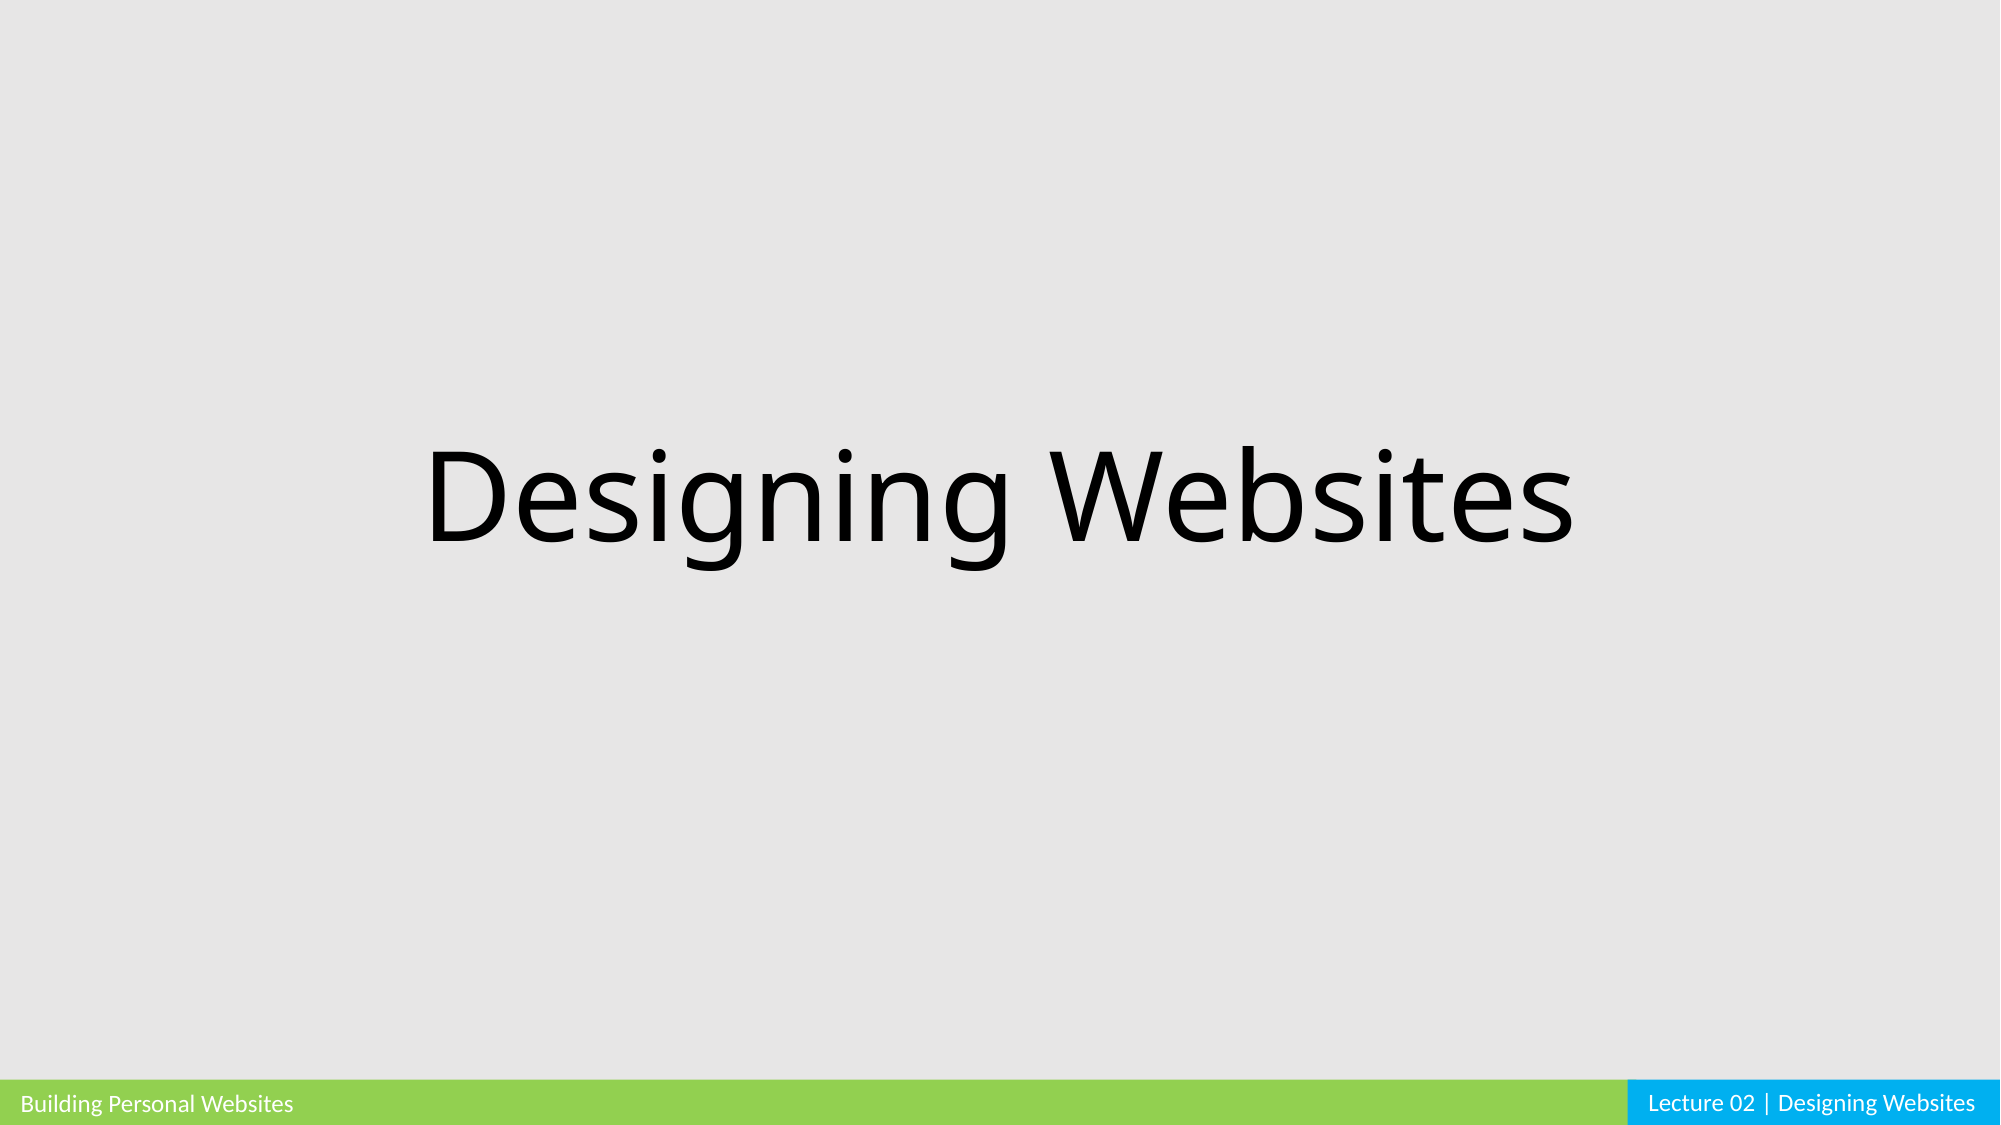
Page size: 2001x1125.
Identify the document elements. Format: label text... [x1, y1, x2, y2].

text_box Building Personal Websites [5, 1079, 446, 1125]
text_box [1627, 1079, 2000, 1125]
text_box [446, 1079, 1627, 1125]
title Designing Websites [249, 184, 1750, 576]
text_box [0, 1079, 5, 1125]
text_box Lecture 02 | Designing Websites [1633, 1079, 2000, 1124]
